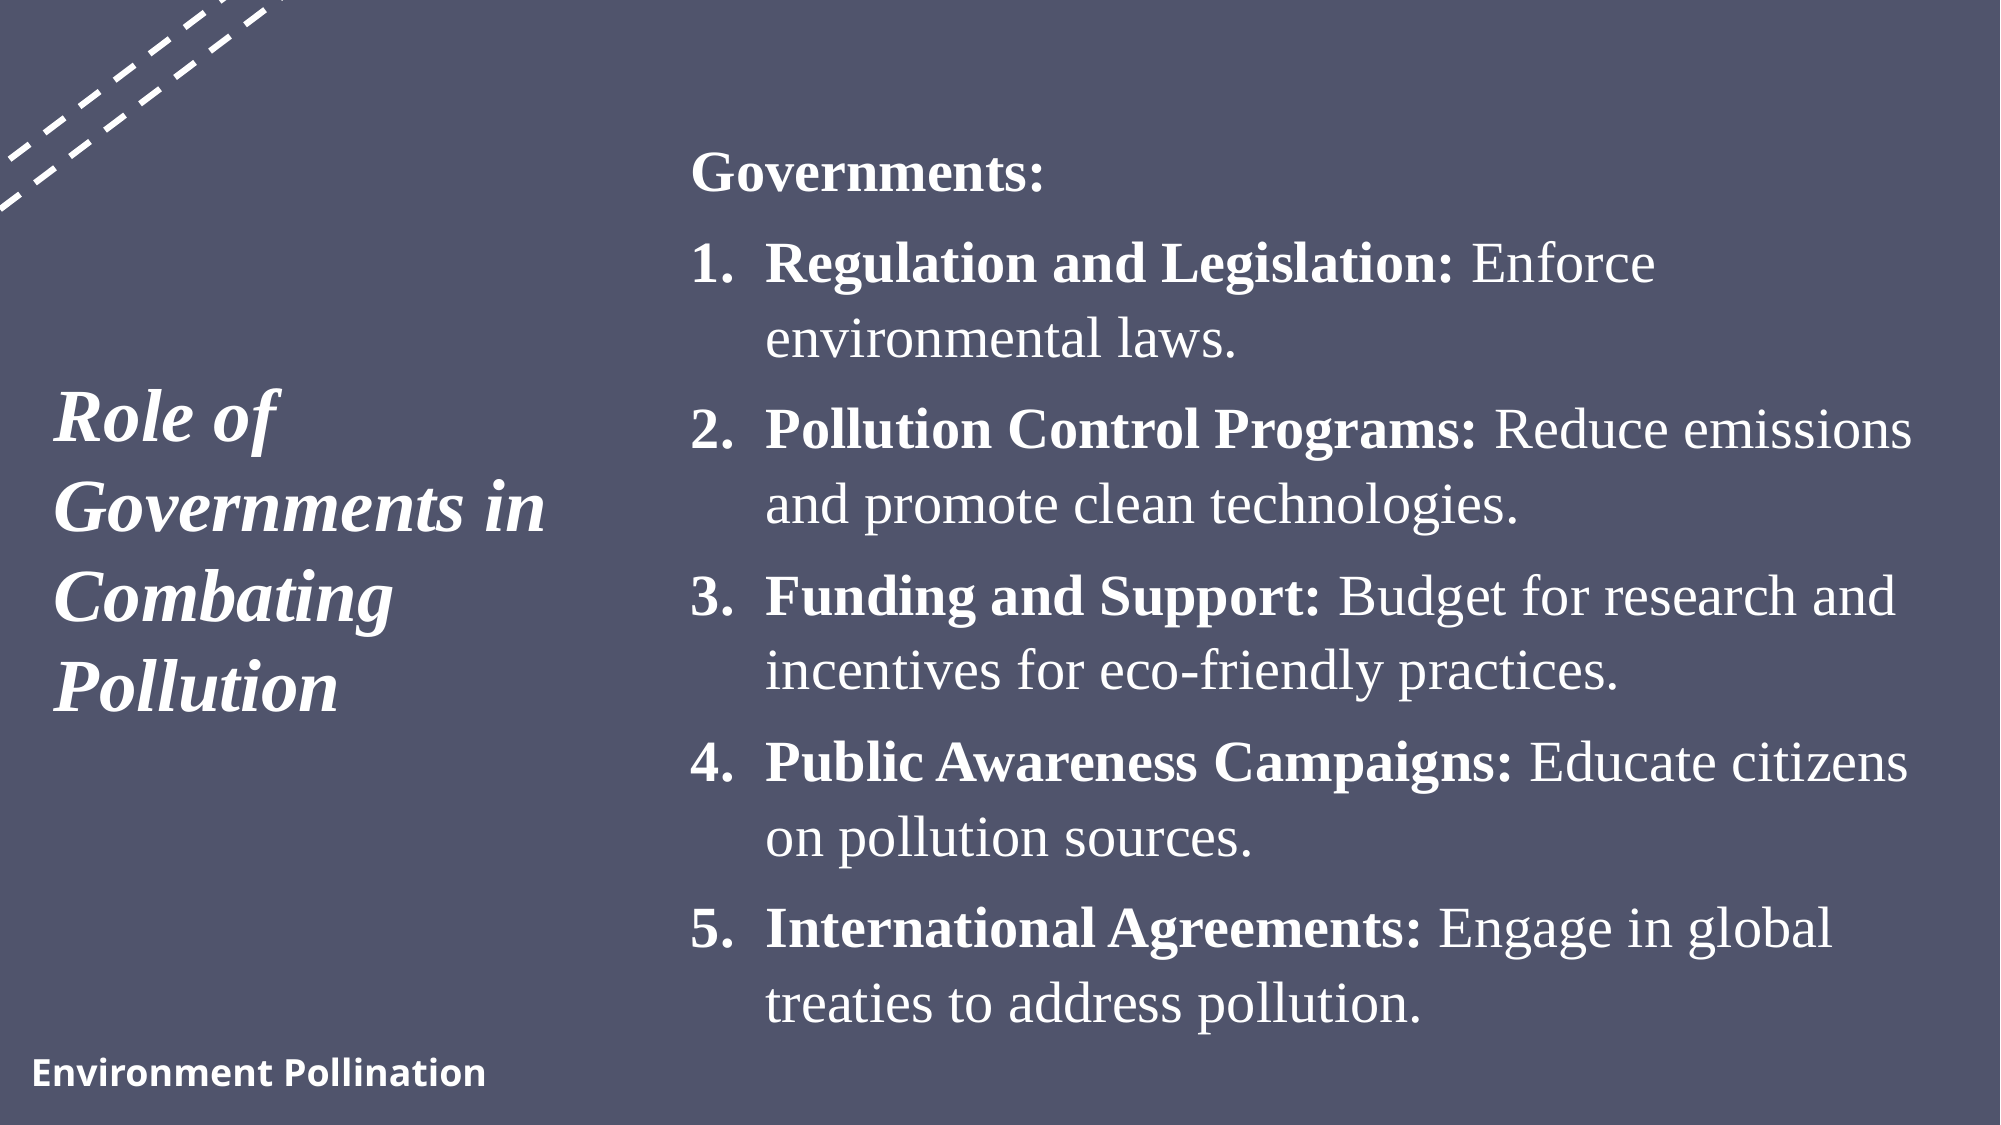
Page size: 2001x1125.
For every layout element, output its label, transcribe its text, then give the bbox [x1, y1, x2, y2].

text_box Governments: Regulation and Legislation: Enforce environmental laws. Pollution Control Programs: Reduce emissions and promote clean technologies. Funding and Support: Budget for research and incentives for eco-friendly practices. Public Awareness Campaigns: Educate citizens on pollution sources. International Agreements: Engage in global treaties to address pollution. [676, 120, 1934, 1042]
text_box Role of Governments in Combating Pollution [38, 358, 676, 734]
